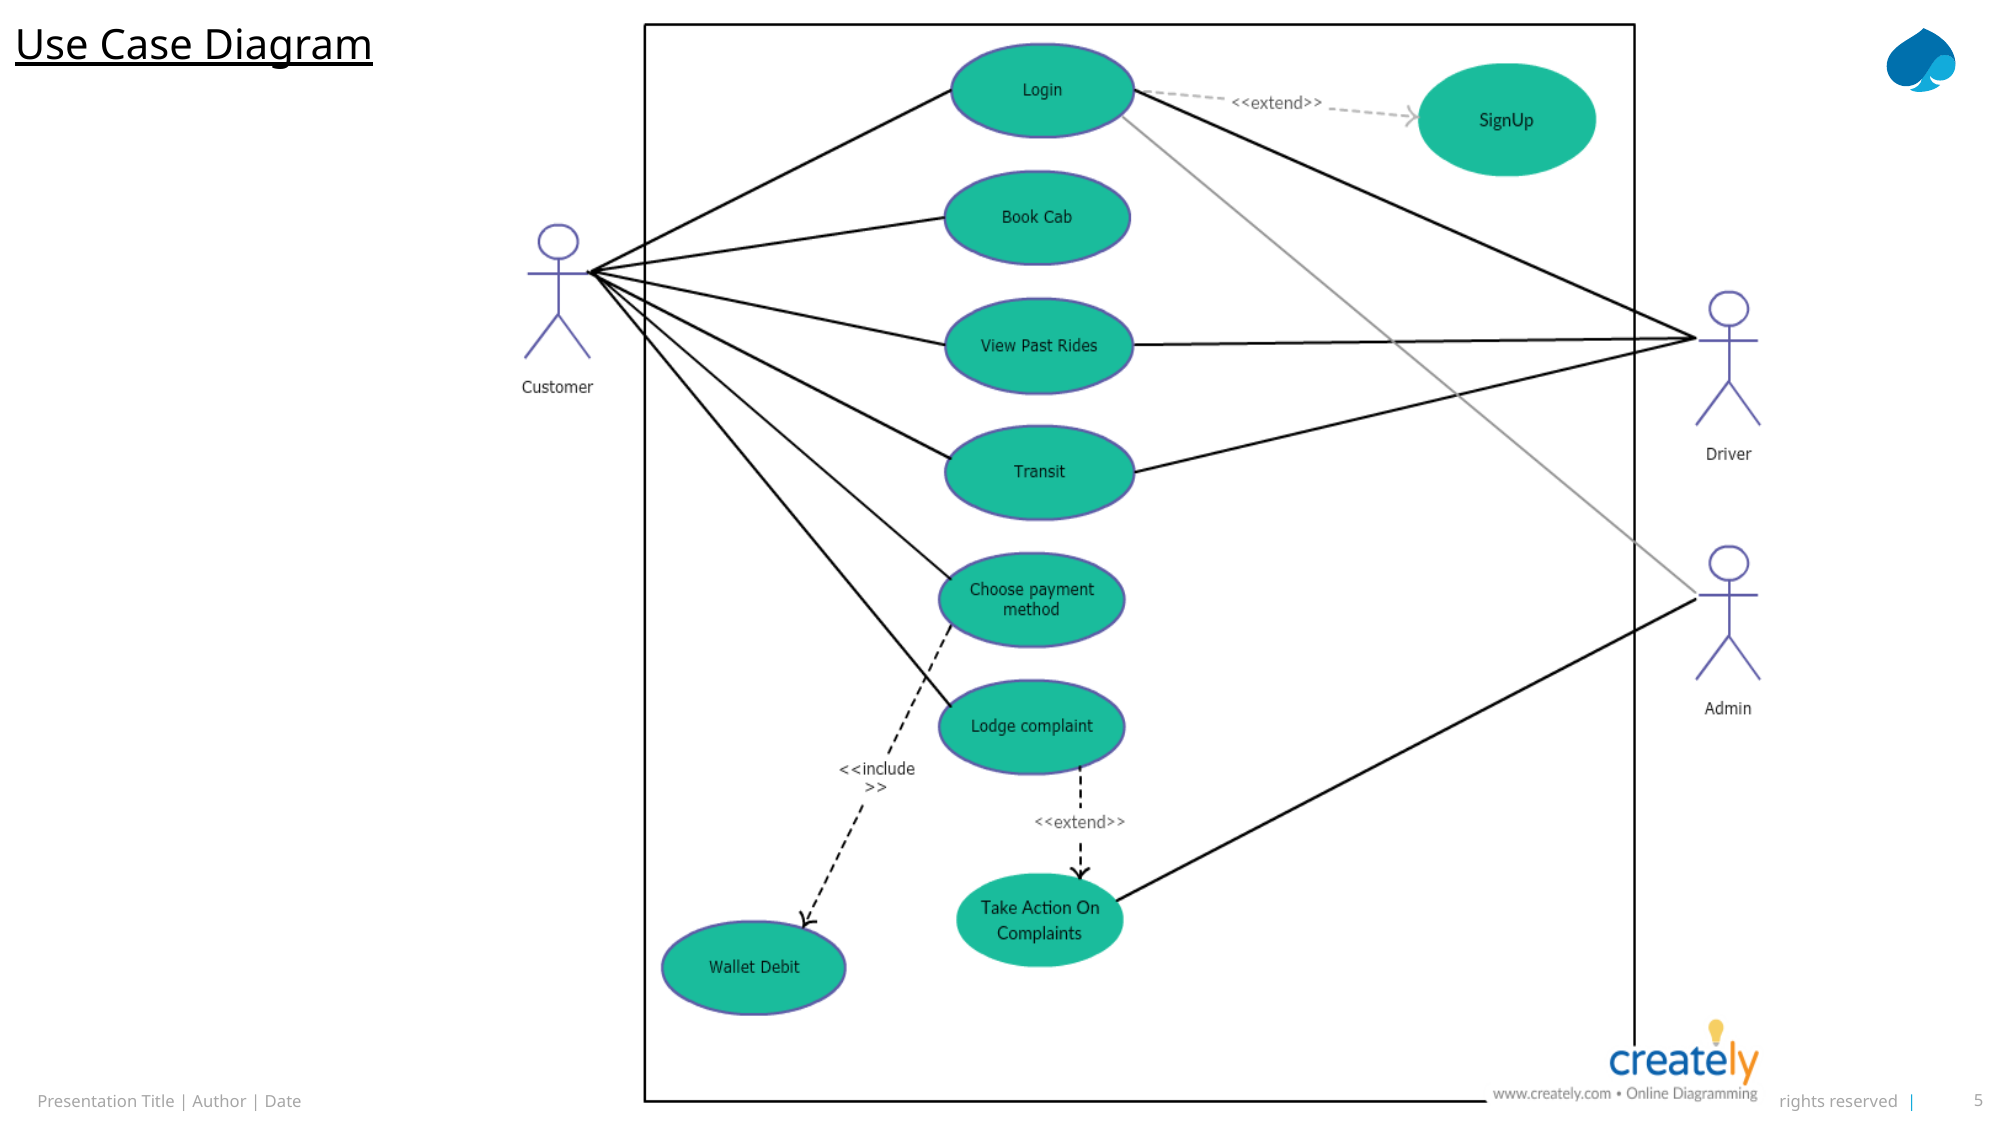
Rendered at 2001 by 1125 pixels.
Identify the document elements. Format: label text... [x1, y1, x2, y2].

text_box Use Case Diagram [0, 10, 438, 75]
picture [512, 10, 1775, 1115]
